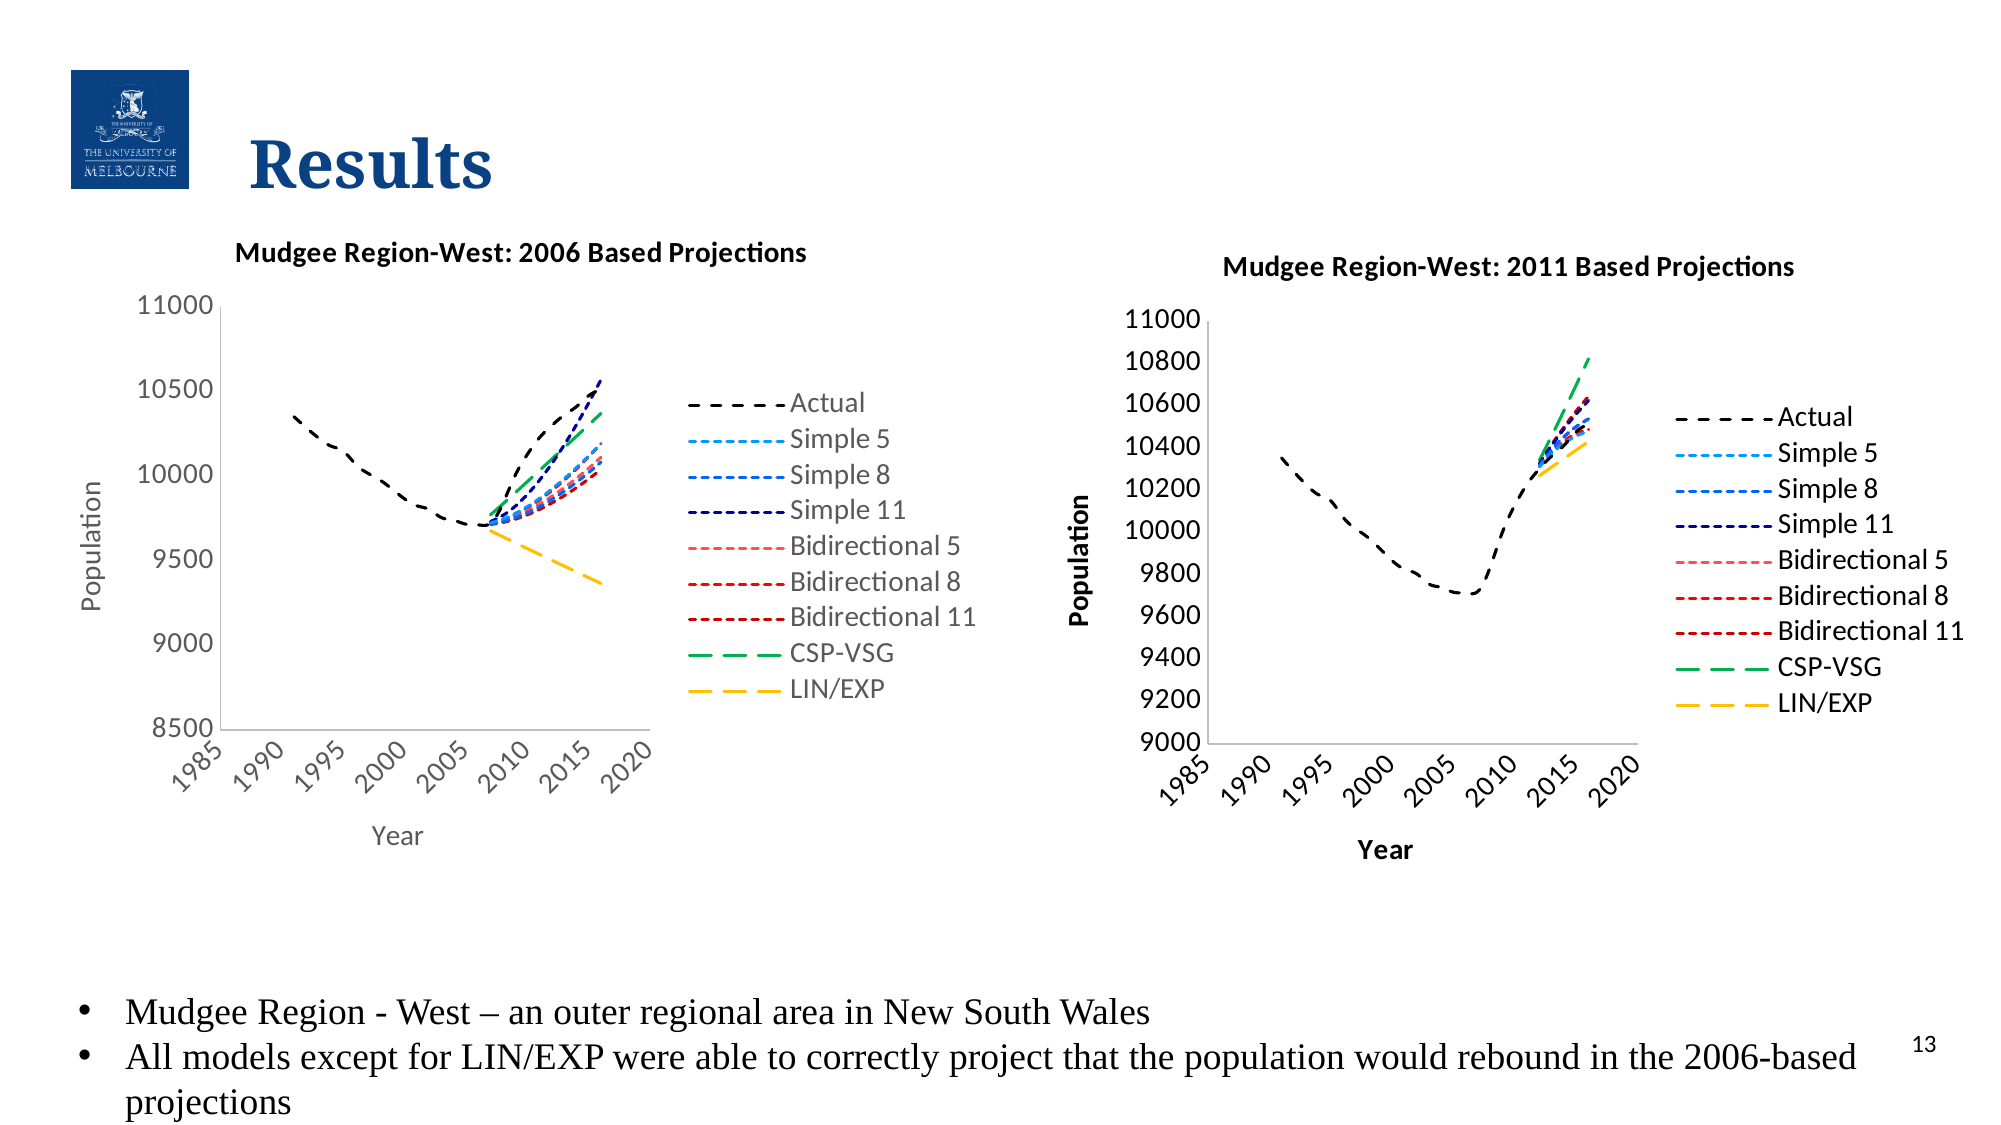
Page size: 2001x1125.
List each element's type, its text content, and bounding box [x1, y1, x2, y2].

chart [43, 210, 1000, 887]
picture [71, 70, 189, 189]
slide_number 13 [1907, 1012, 1937, 1073]
title Results [234, 64, 1924, 211]
chart [1030, 224, 1988, 901]
text_box Mudgee Region - West – an outer regional area in New South Wales All models except for LIN/EXP were able to correctly project that the population would rebound in the 2006-based projections [63, 979, 1907, 1125]
